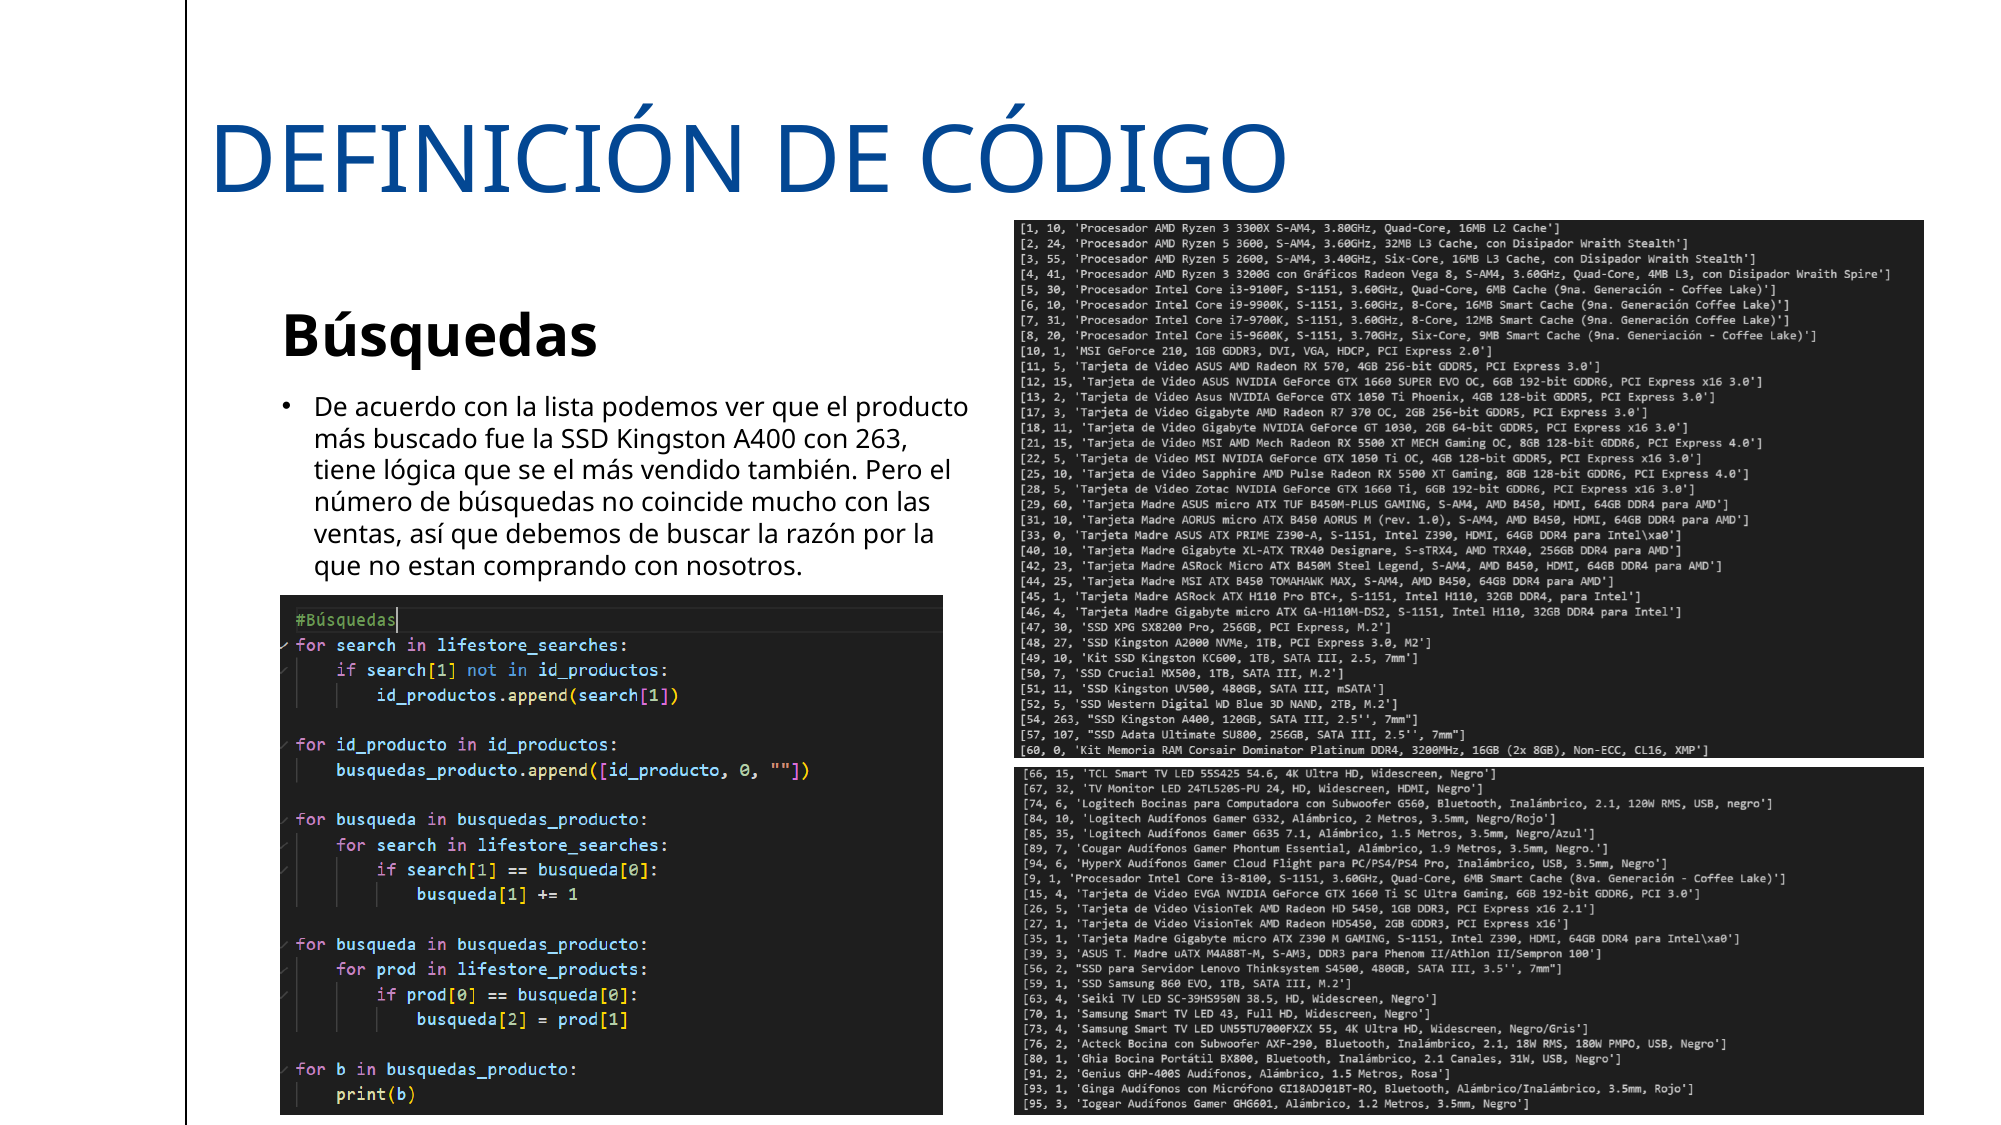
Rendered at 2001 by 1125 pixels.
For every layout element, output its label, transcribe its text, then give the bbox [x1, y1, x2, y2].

picture [1014, 220, 1924, 758]
list Búsquedas [266, 240, 1014, 377]
picture [1014, 767, 1924, 1115]
text_box 04 [1924, 981, 1930, 1062]
title DEFINICIÓN DE CÓDIGO [208, 55, 1930, 221]
picture [280, 595, 943, 1115]
list De acuerdo con la lista podemos ver que el producto más buscado fue la SSD Kingston A400 con 263, tiene lógica que se el más vendido también. Pero el número de búsquedas no coincide mucho con las ventas, así que debemos de buscar la razón por la que no estan comprando con nosotros. [266, 382, 986, 596]
